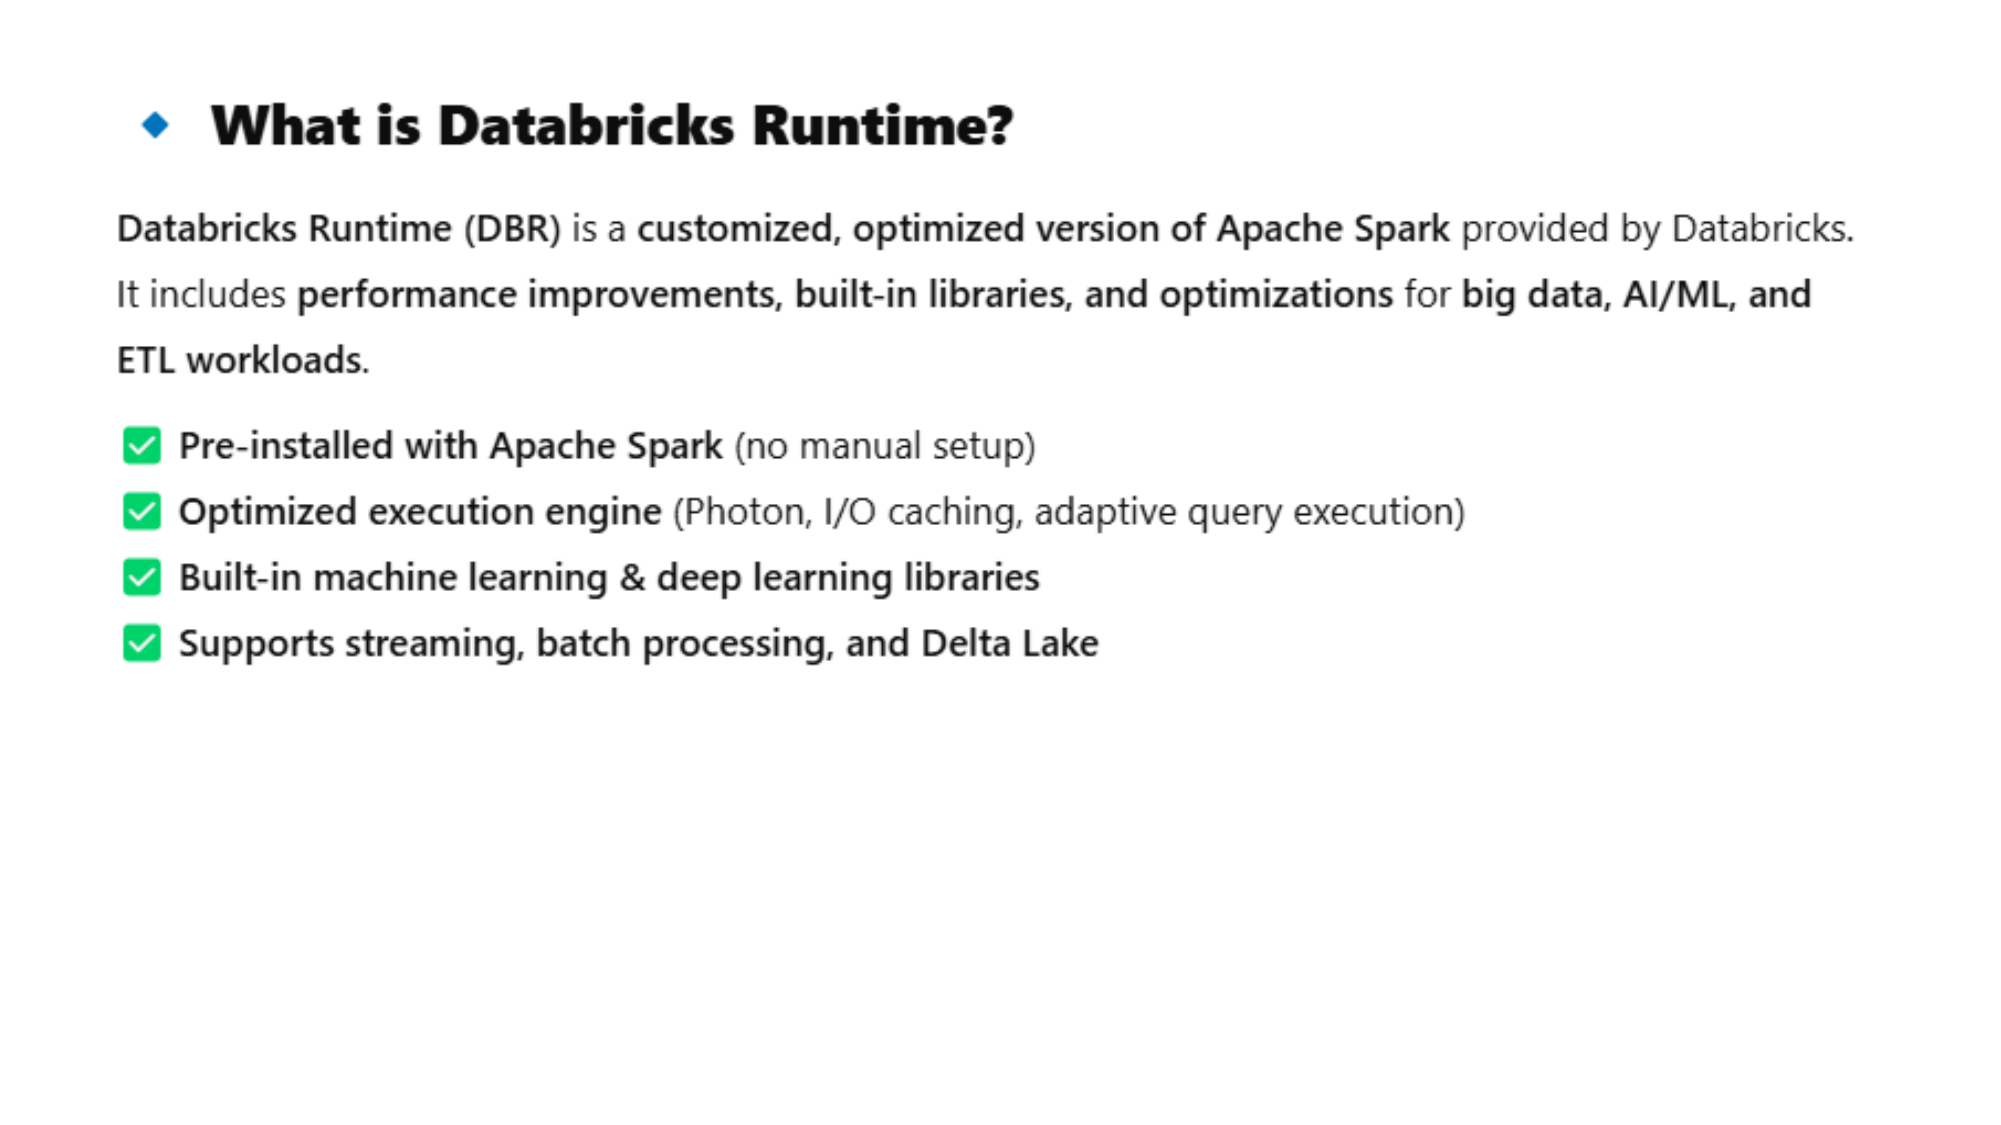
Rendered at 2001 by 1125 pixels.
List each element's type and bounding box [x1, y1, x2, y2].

picture [62, 75, 1881, 683]
